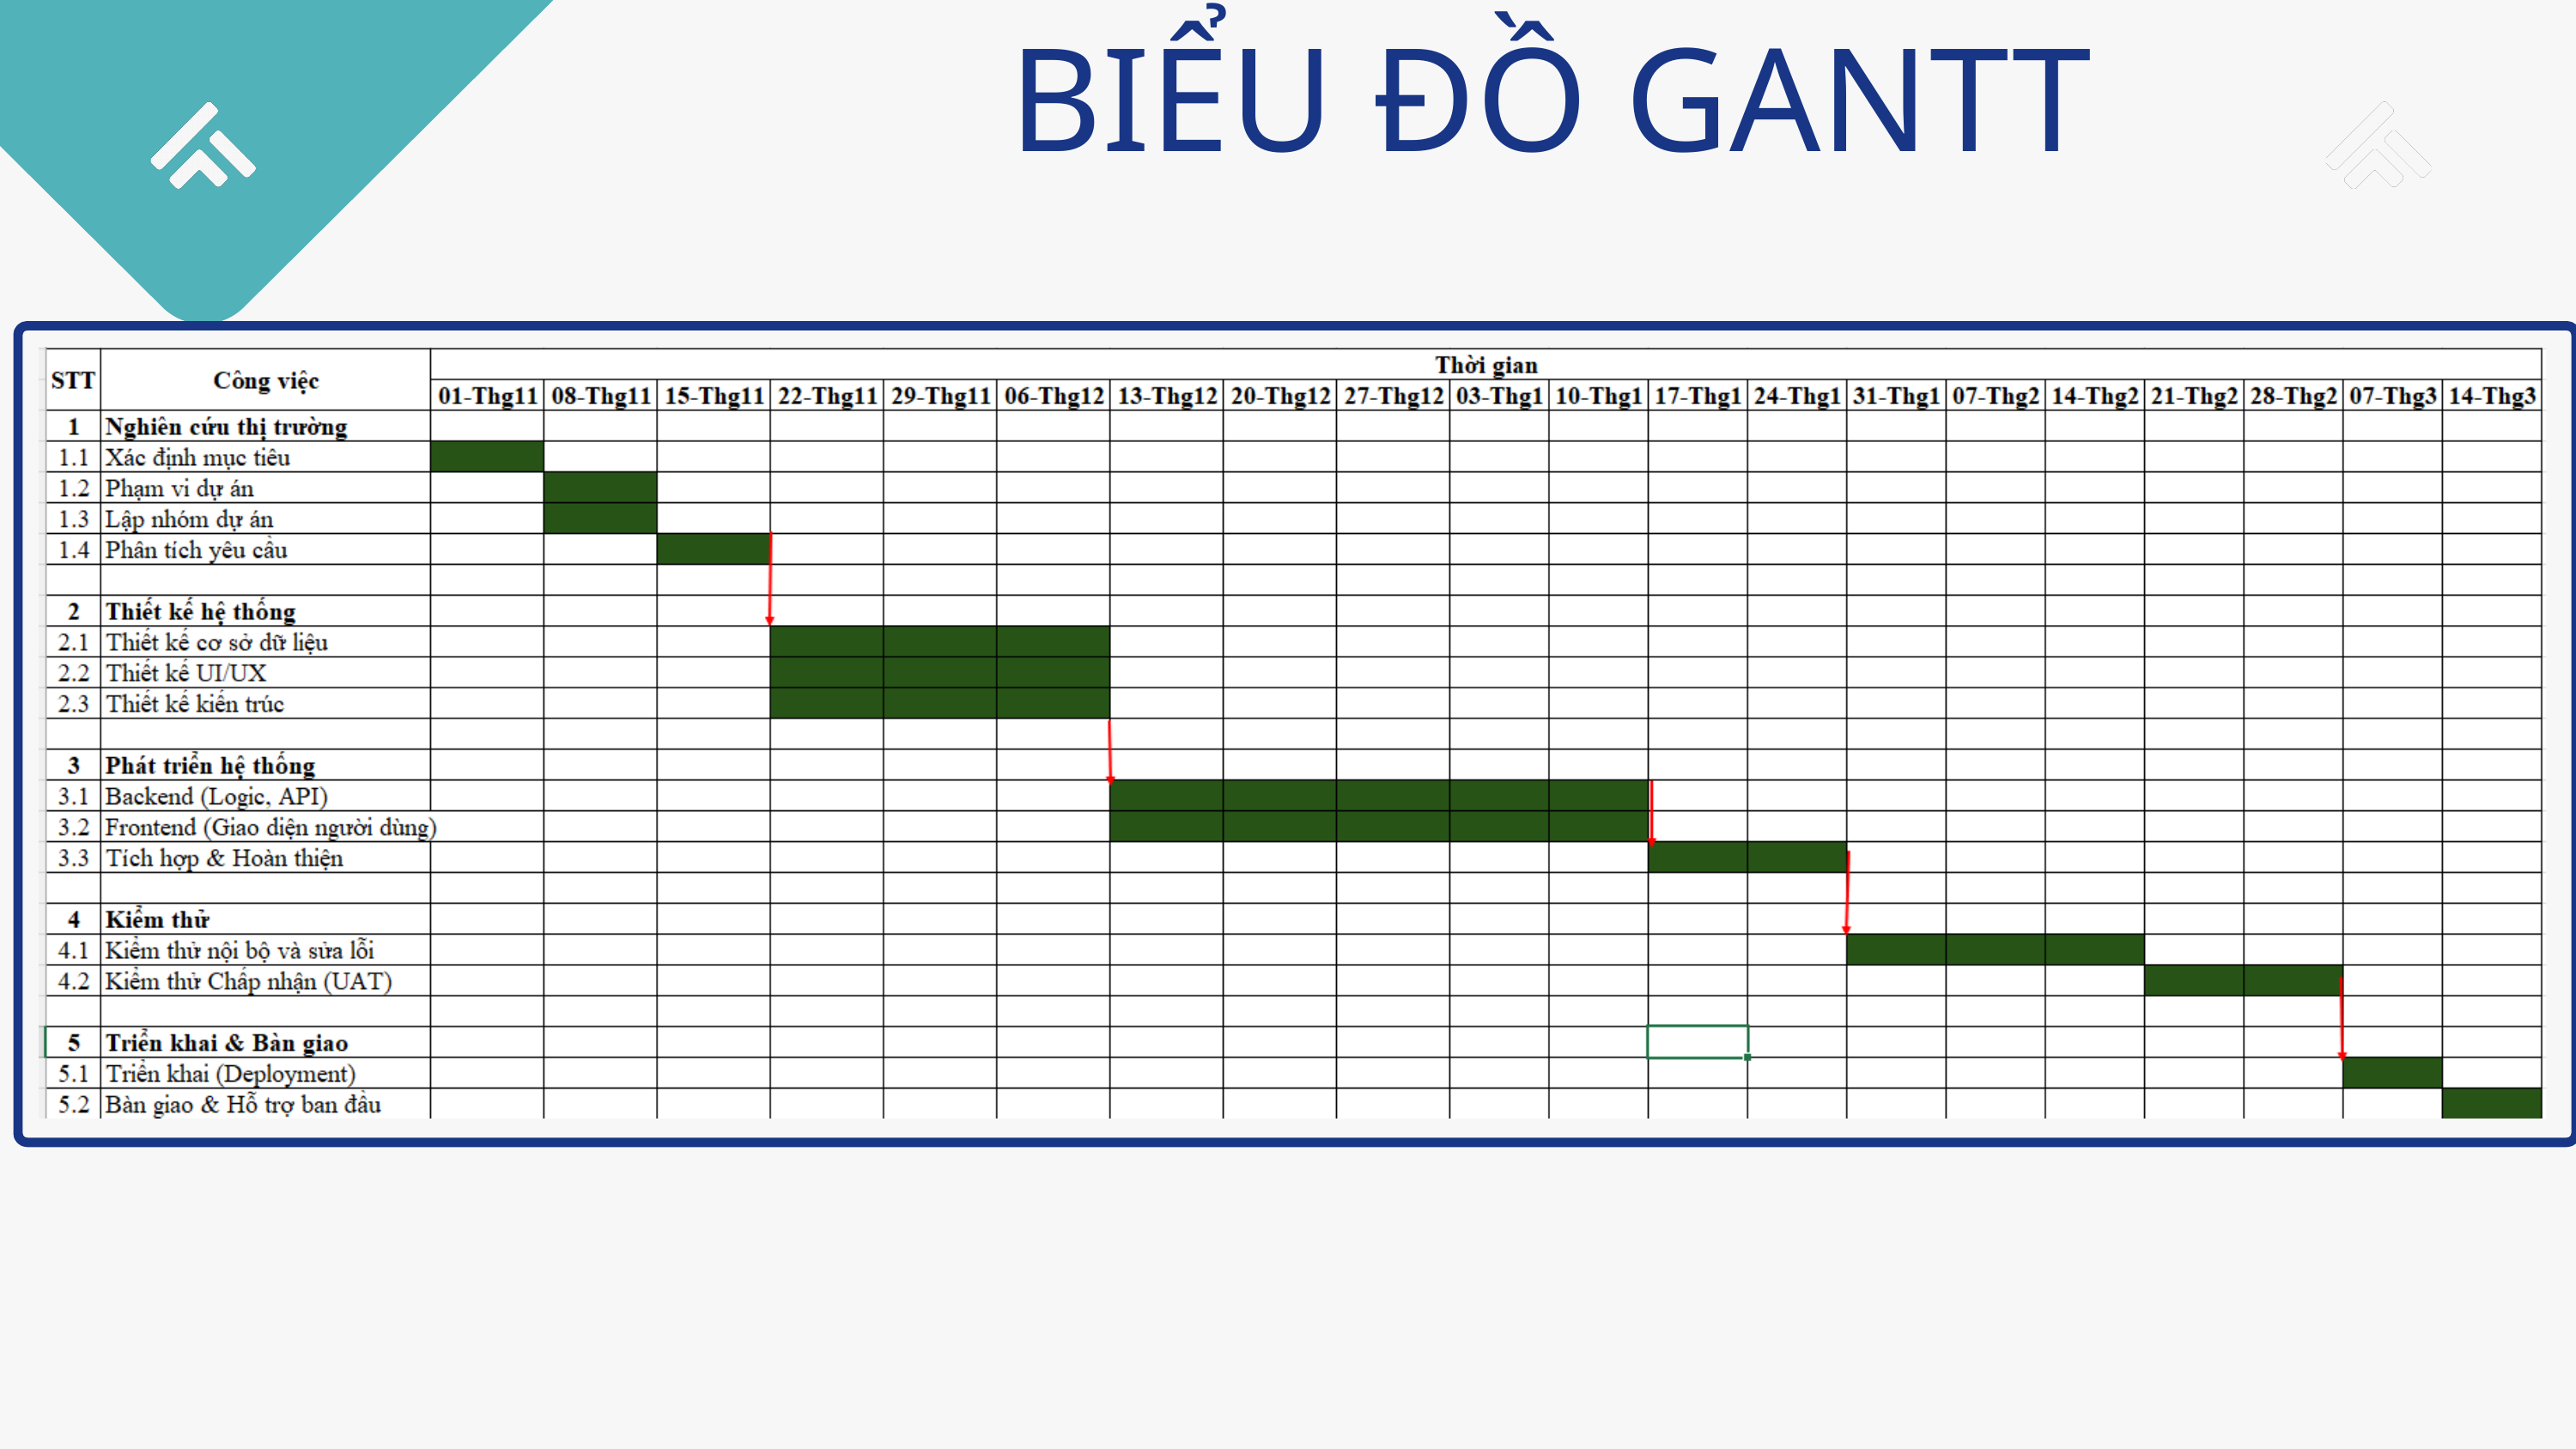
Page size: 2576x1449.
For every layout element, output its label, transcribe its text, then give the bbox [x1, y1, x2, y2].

text_box [2325, 180, 2432, 189]
text_box BIỂU ĐỒ GANTT [1534, 51, 2576, 180]
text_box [0, 0, 1528, 349]
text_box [17, 325, 2576, 1143]
